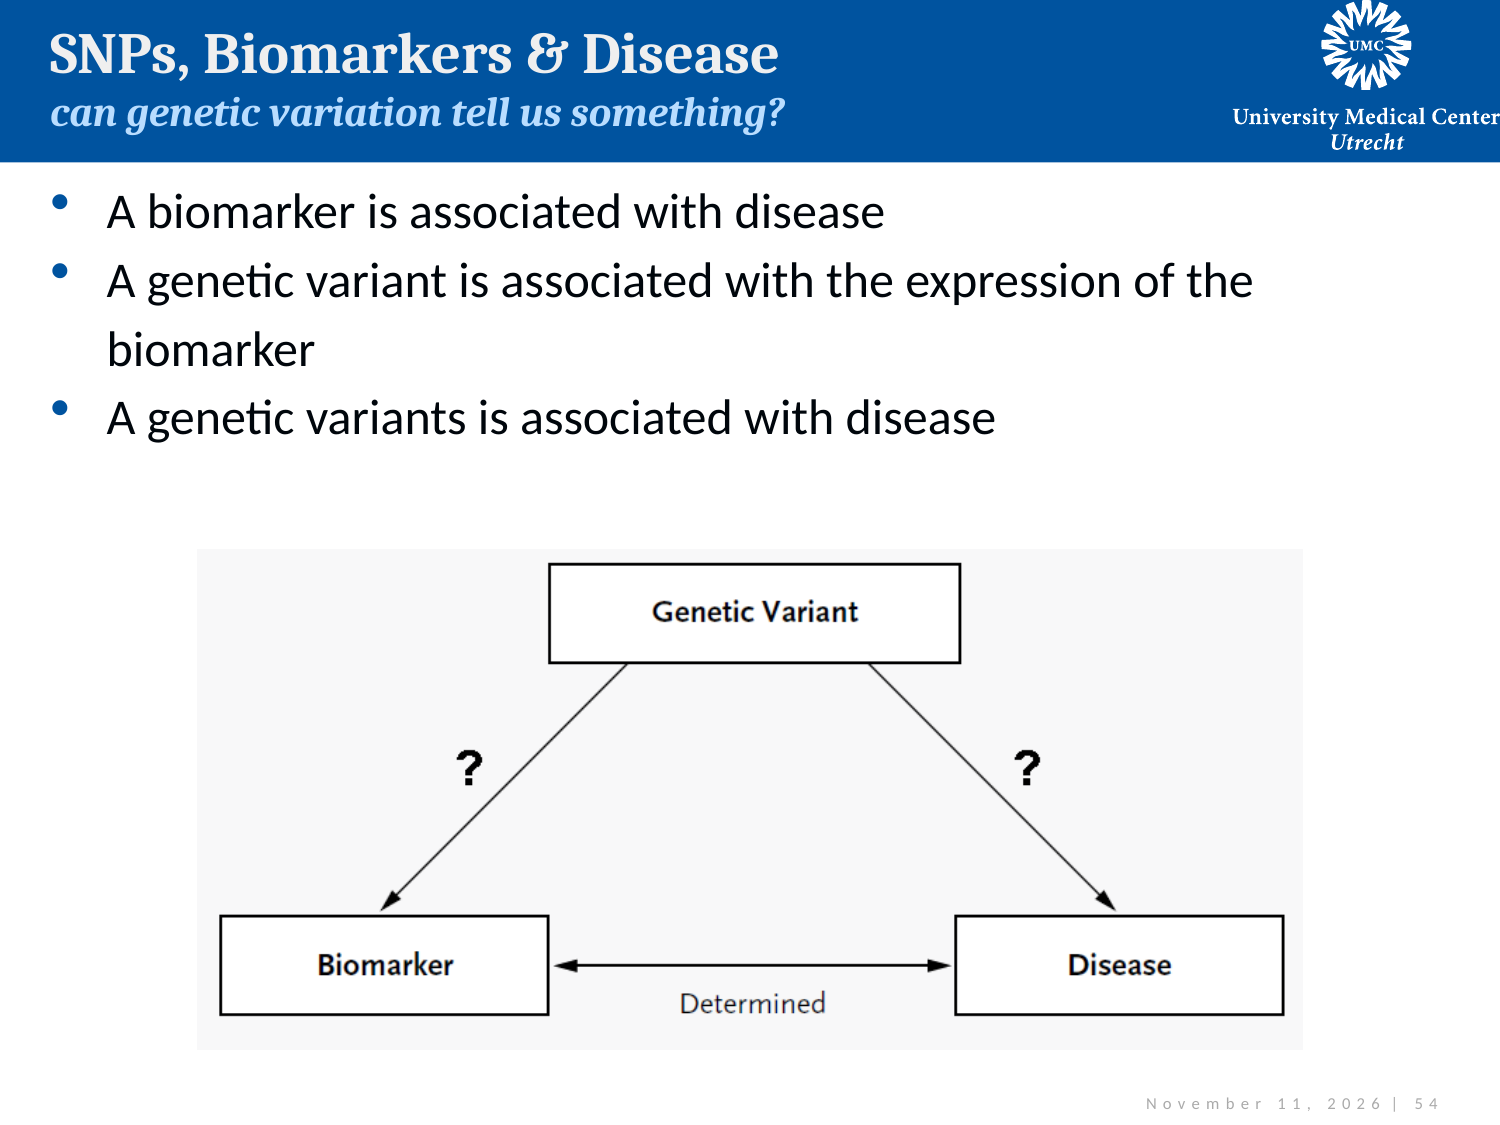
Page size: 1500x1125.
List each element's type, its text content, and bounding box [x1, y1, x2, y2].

list A biomarker is associated with disease A genetic variant is associated with the expression of the biomarker A genetic variants is associated with disease [35, 162, 1453, 1078]
picture [196, 549, 1303, 1051]
title SNPs, Biomarkers & Disease can genetic variation tell us something? [34, 0, 1238, 151]
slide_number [1068, 1087, 1453, 1118]
